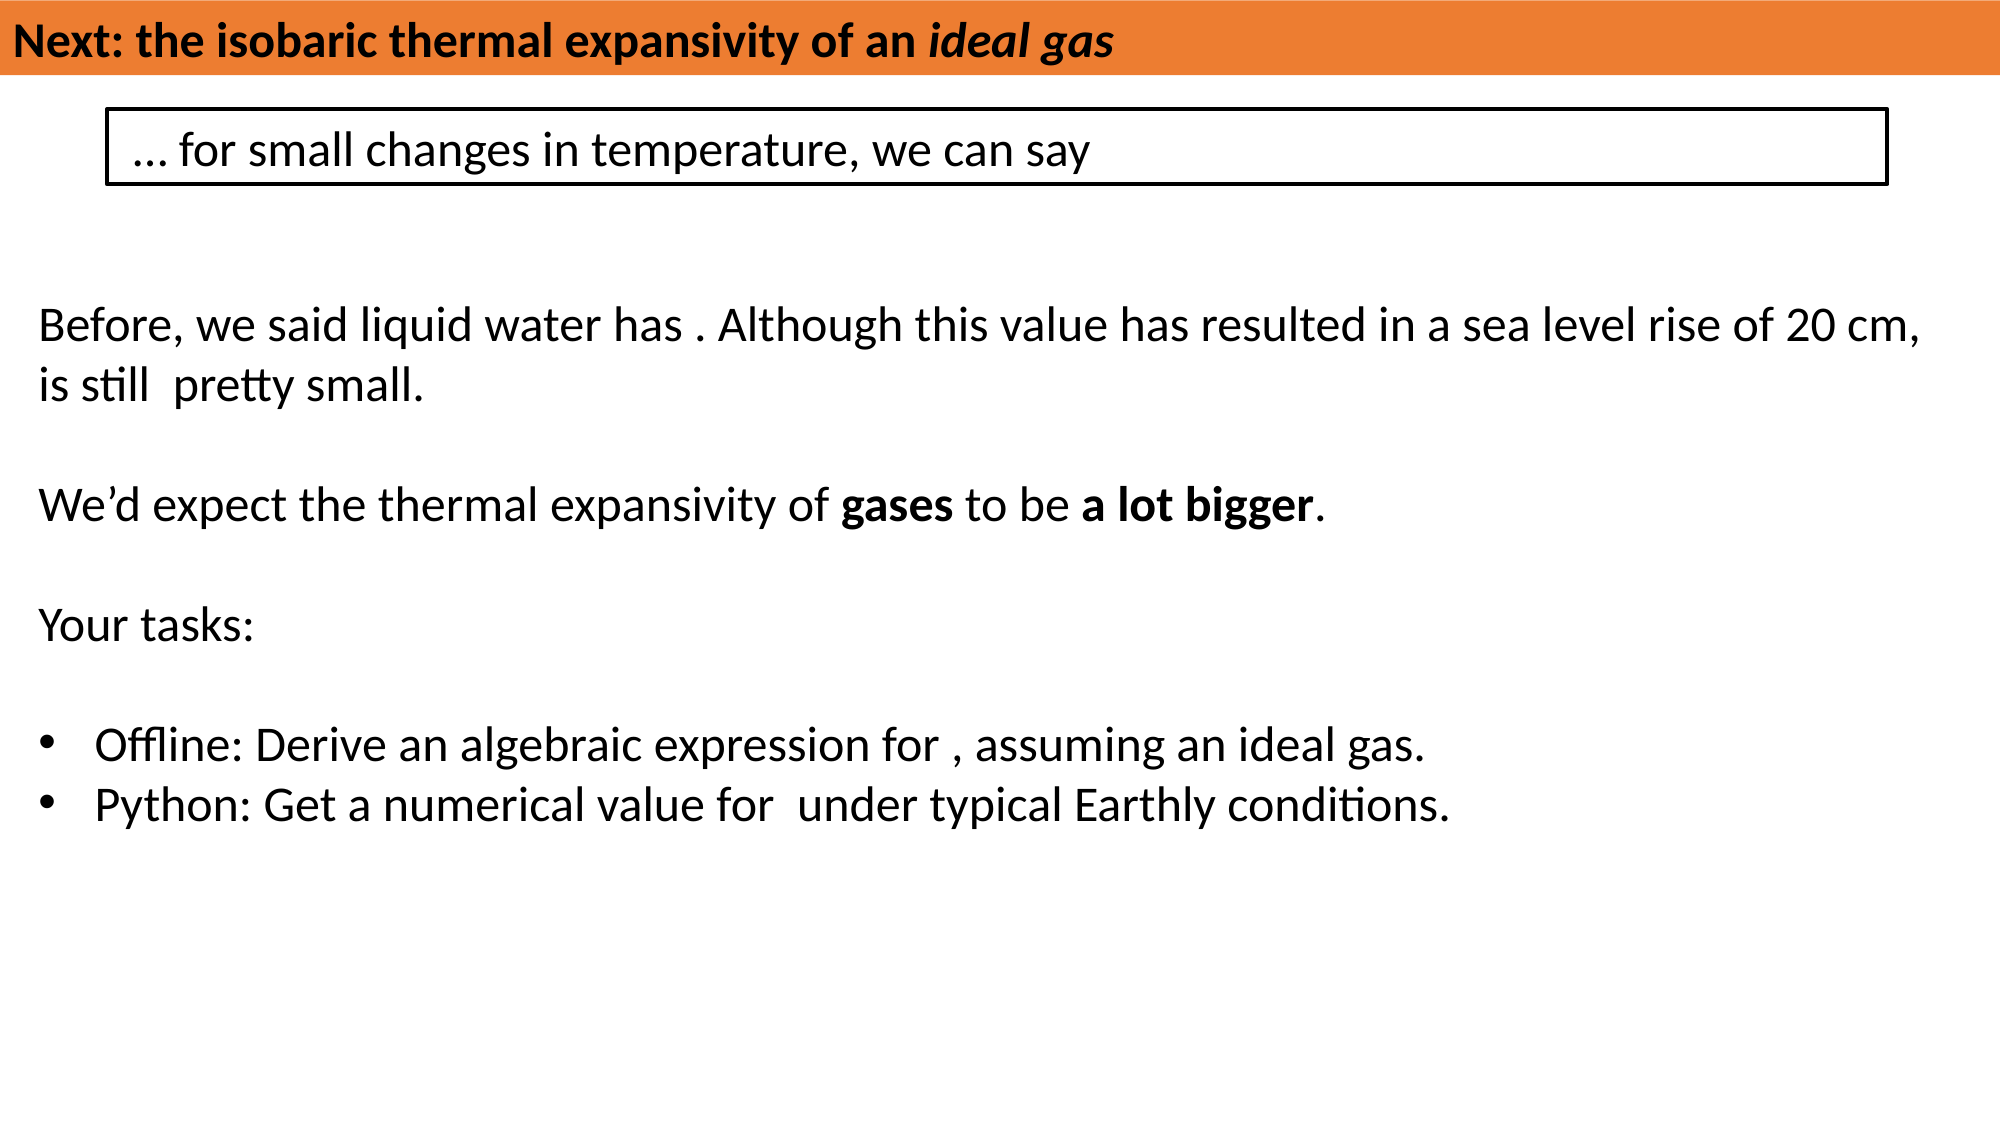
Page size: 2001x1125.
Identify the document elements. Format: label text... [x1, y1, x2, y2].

text_box Next: the isobaric thermal expansivity of an ideal gas [0, 0, 2000, 76]
